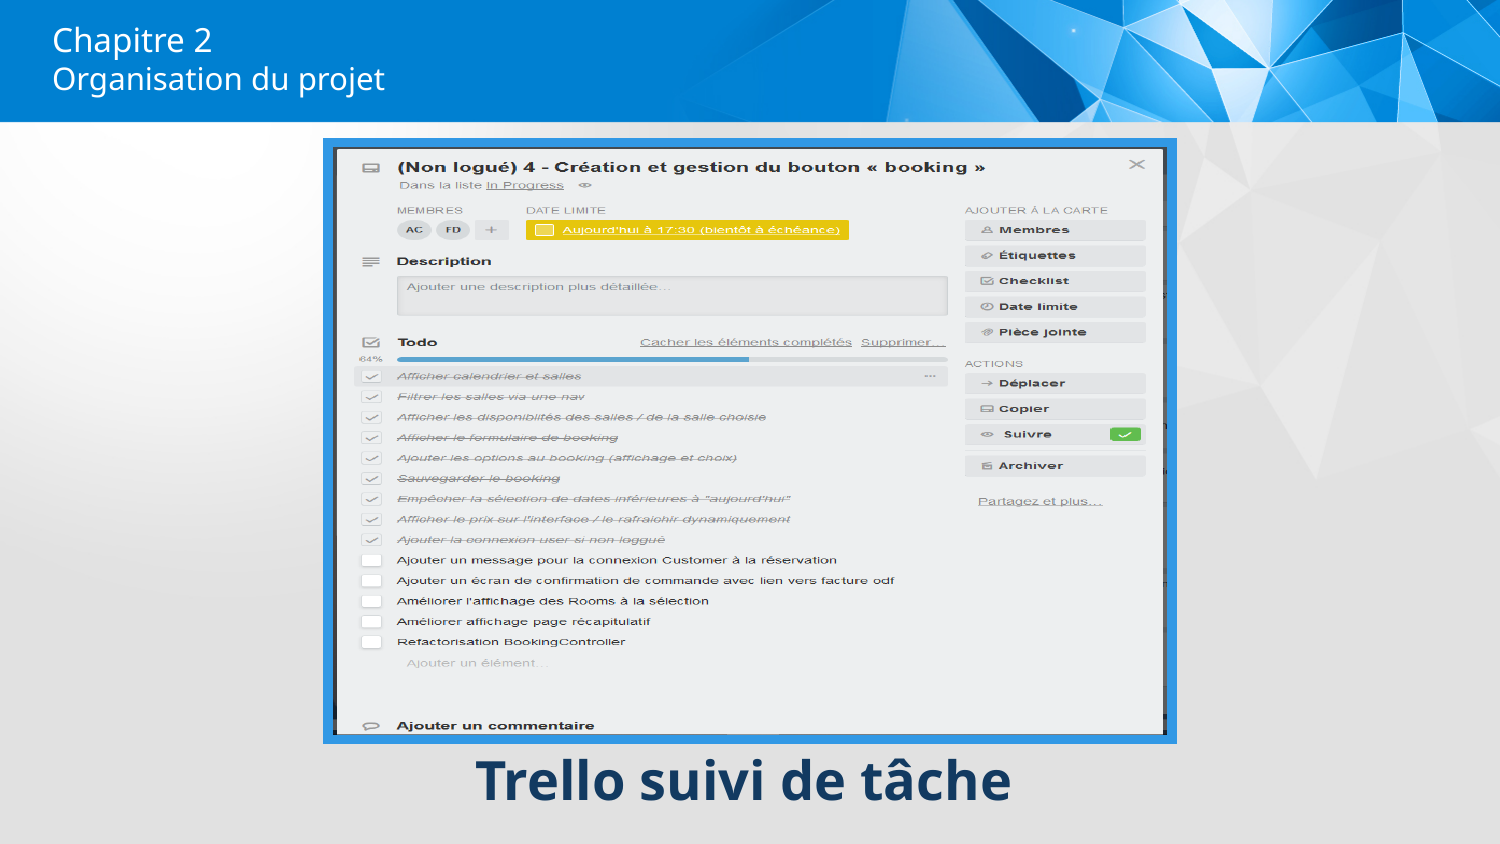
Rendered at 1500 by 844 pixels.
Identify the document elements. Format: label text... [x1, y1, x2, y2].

picture [0, 0, 1500, 844]
title Trello suivi de tâche [294, 748, 1194, 819]
list Chapitre 2 [52, 19, 425, 59]
list Organisation du projet [52, 58, 636, 104]
